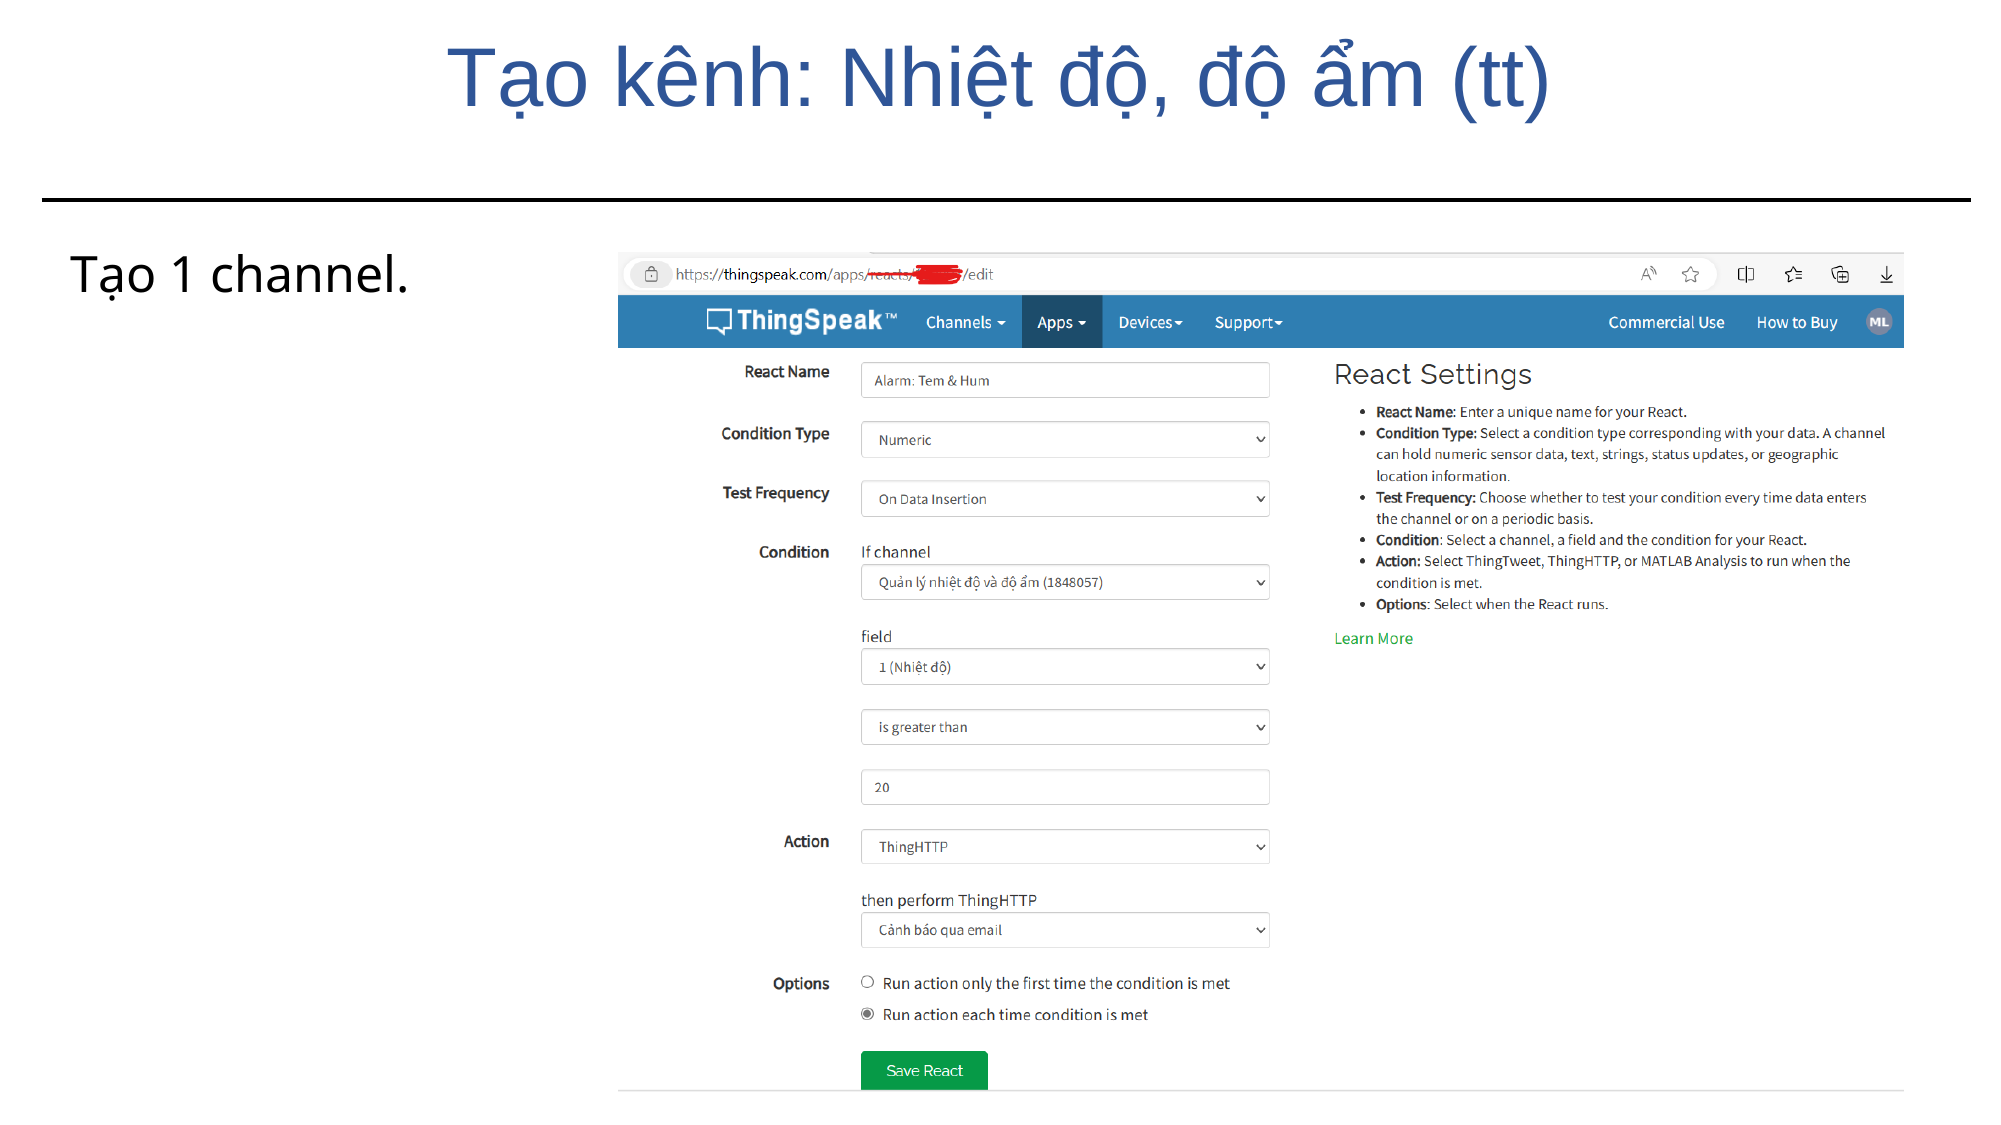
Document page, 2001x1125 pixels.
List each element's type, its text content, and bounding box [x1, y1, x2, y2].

picture [618, 252, 1904, 1092]
title Tạo kênh: Nhiệt độ, độ ẩm (tt) [249, 10, 1750, 148]
text_box Tạo 1 channel. [55, 231, 525, 311]
